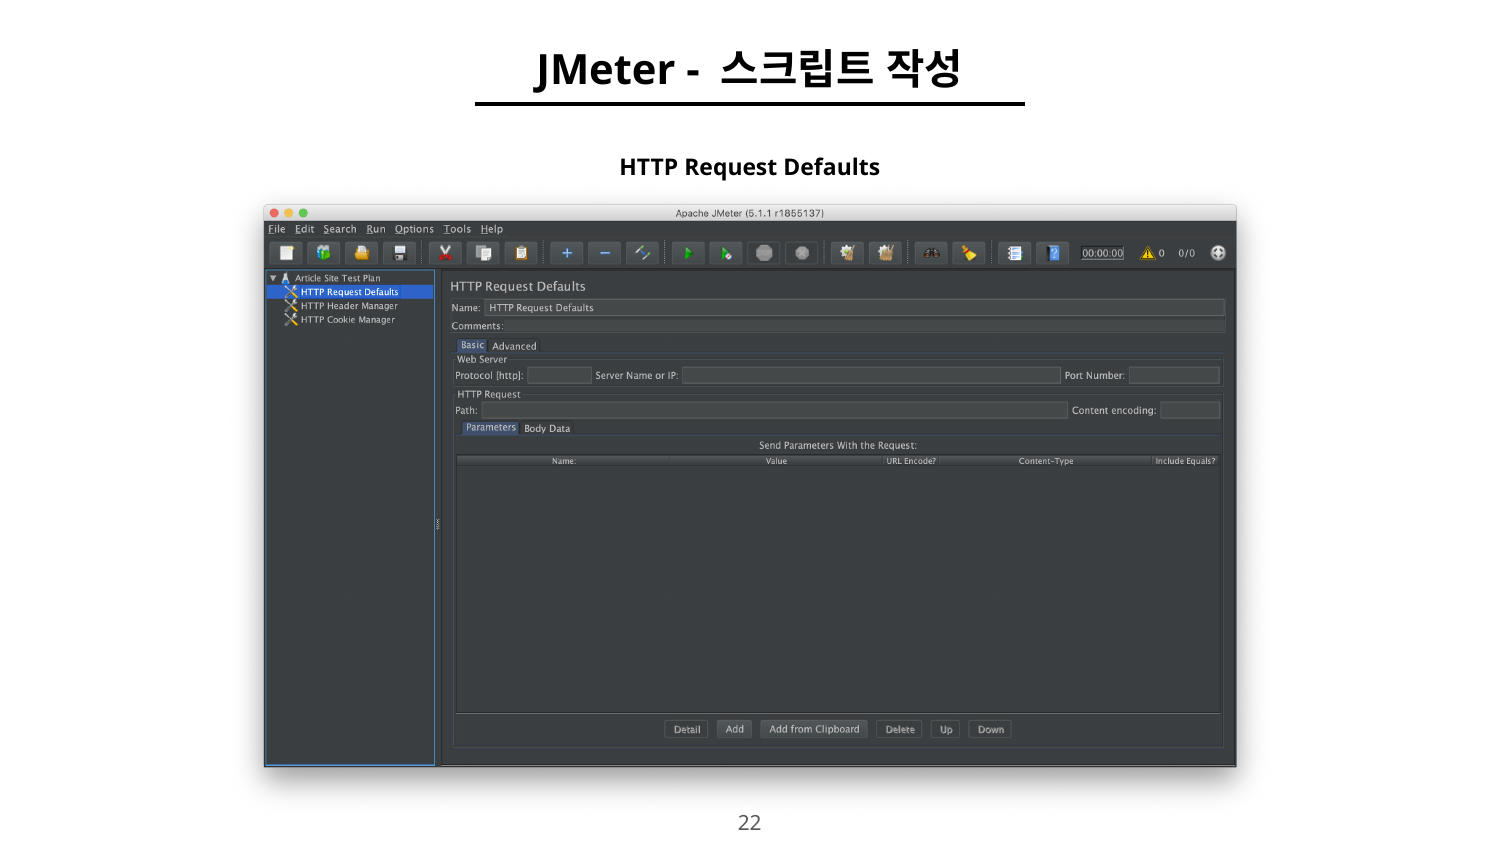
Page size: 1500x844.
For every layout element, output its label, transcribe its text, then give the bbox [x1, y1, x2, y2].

picture [222, 176, 1278, 821]
title JMeter - 스크립트 작성 [367, 36, 1133, 100]
text_box HTTP Request Defaults [581, 142, 919, 175]
slide_number ‹#› [729, 829, 770, 833]
